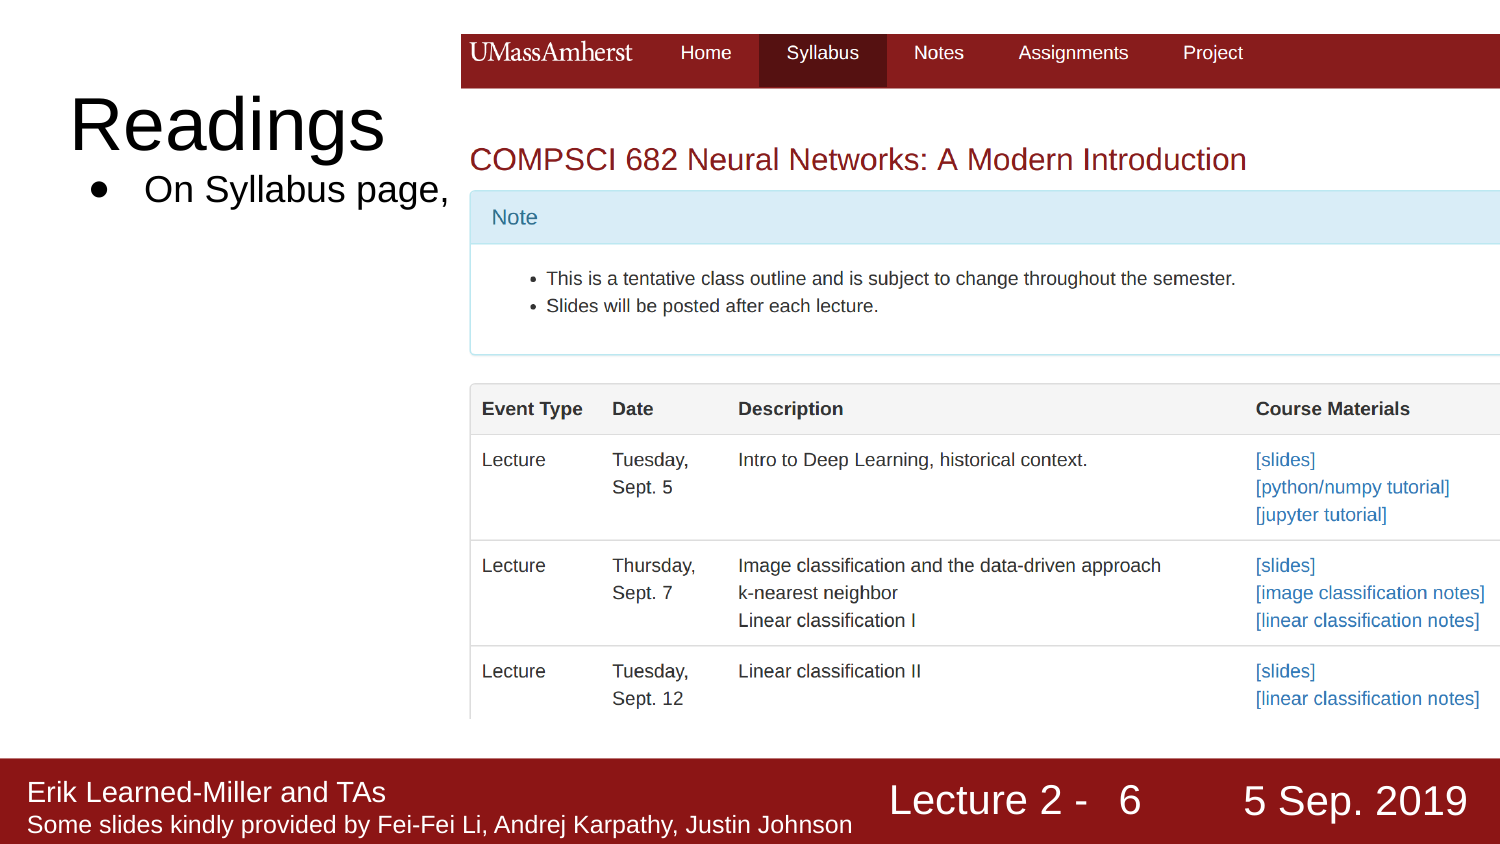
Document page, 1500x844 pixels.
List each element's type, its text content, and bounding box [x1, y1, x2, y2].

text_box Readings On Syllabus page, [54, 60, 455, 693]
picture [461, 34, 1500, 719]
slide_number ‹#› [1066, 765, 1157, 831]
